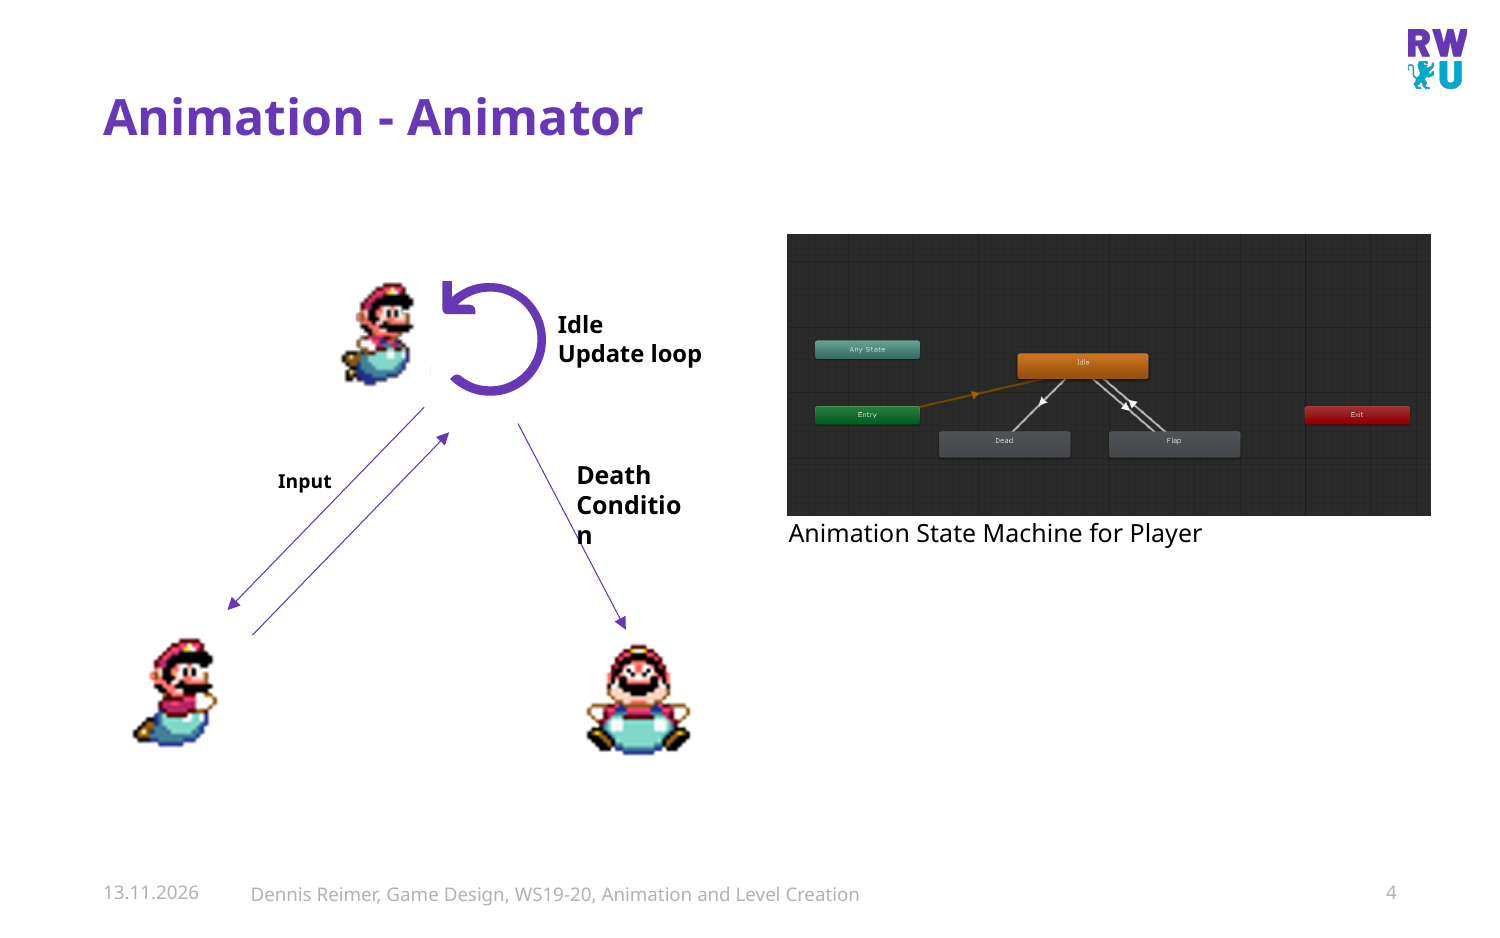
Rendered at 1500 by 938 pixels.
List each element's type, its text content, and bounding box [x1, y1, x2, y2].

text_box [442, 281, 547, 396]
footer Dennis Reimer, Game Design, WS19-20, Animation and Level Creation [250, 868, 1250, 919]
picture [128, 629, 228, 754]
text_box Death Condition [626, 459, 691, 551]
title Animation - Animator [103, 92, 1397, 141]
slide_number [103, 868, 211, 919]
picture [332, 281, 431, 394]
text_box Idle Update loop [557, 310, 704, 375]
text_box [252, 432, 450, 635]
picture [787, 234, 1431, 516]
picture [571, 638, 704, 763]
slide_number 4 [1289, 868, 1397, 919]
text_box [517, 423, 626, 630]
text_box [227, 407, 425, 611]
text_box Animation State Machine for Player [788, 518, 1431, 556]
